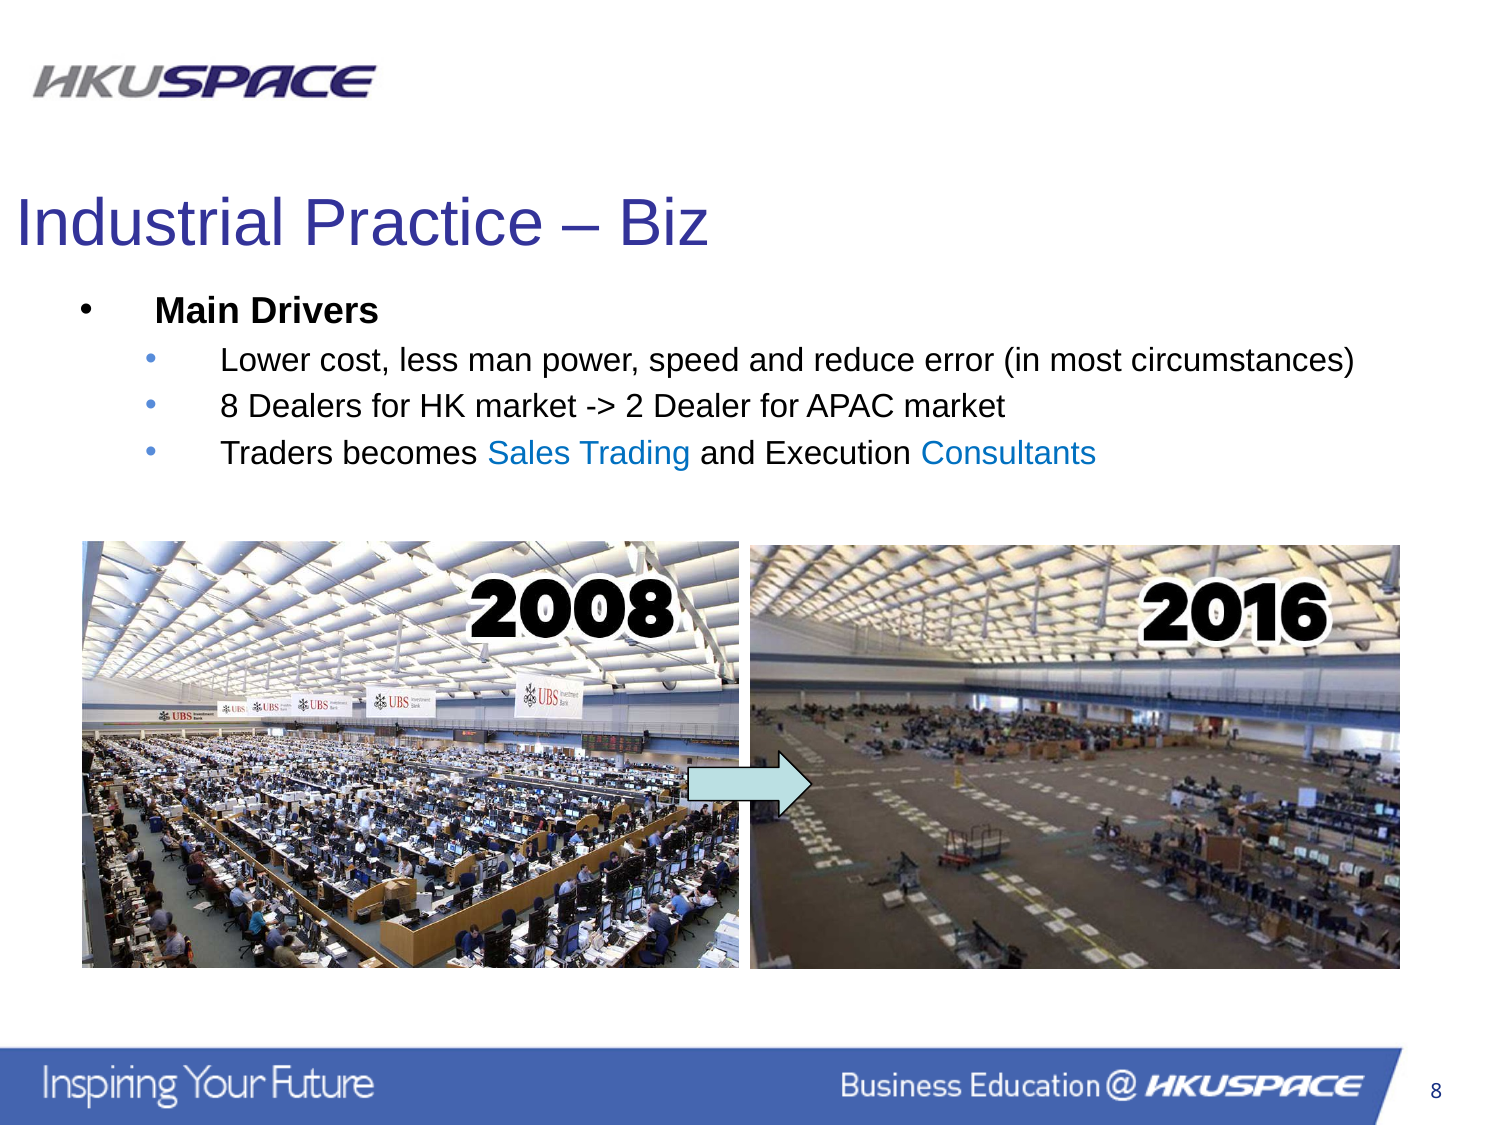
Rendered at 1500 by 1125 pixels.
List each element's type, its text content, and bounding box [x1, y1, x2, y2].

slide_number 8 [1415, 1070, 1499, 1125]
title Industrial Practice – Biz [0, 101, 1325, 266]
text_box Main Drivers Lower cost, less man power, speed and reduce error (in most circumstances) 8 Dealers for HK market -> 2 Dealer for APAC market Traders becomes Sales Trading and Execution Consultants [64, 278, 1483, 516]
picture [0, 0, 1500, 1125]
